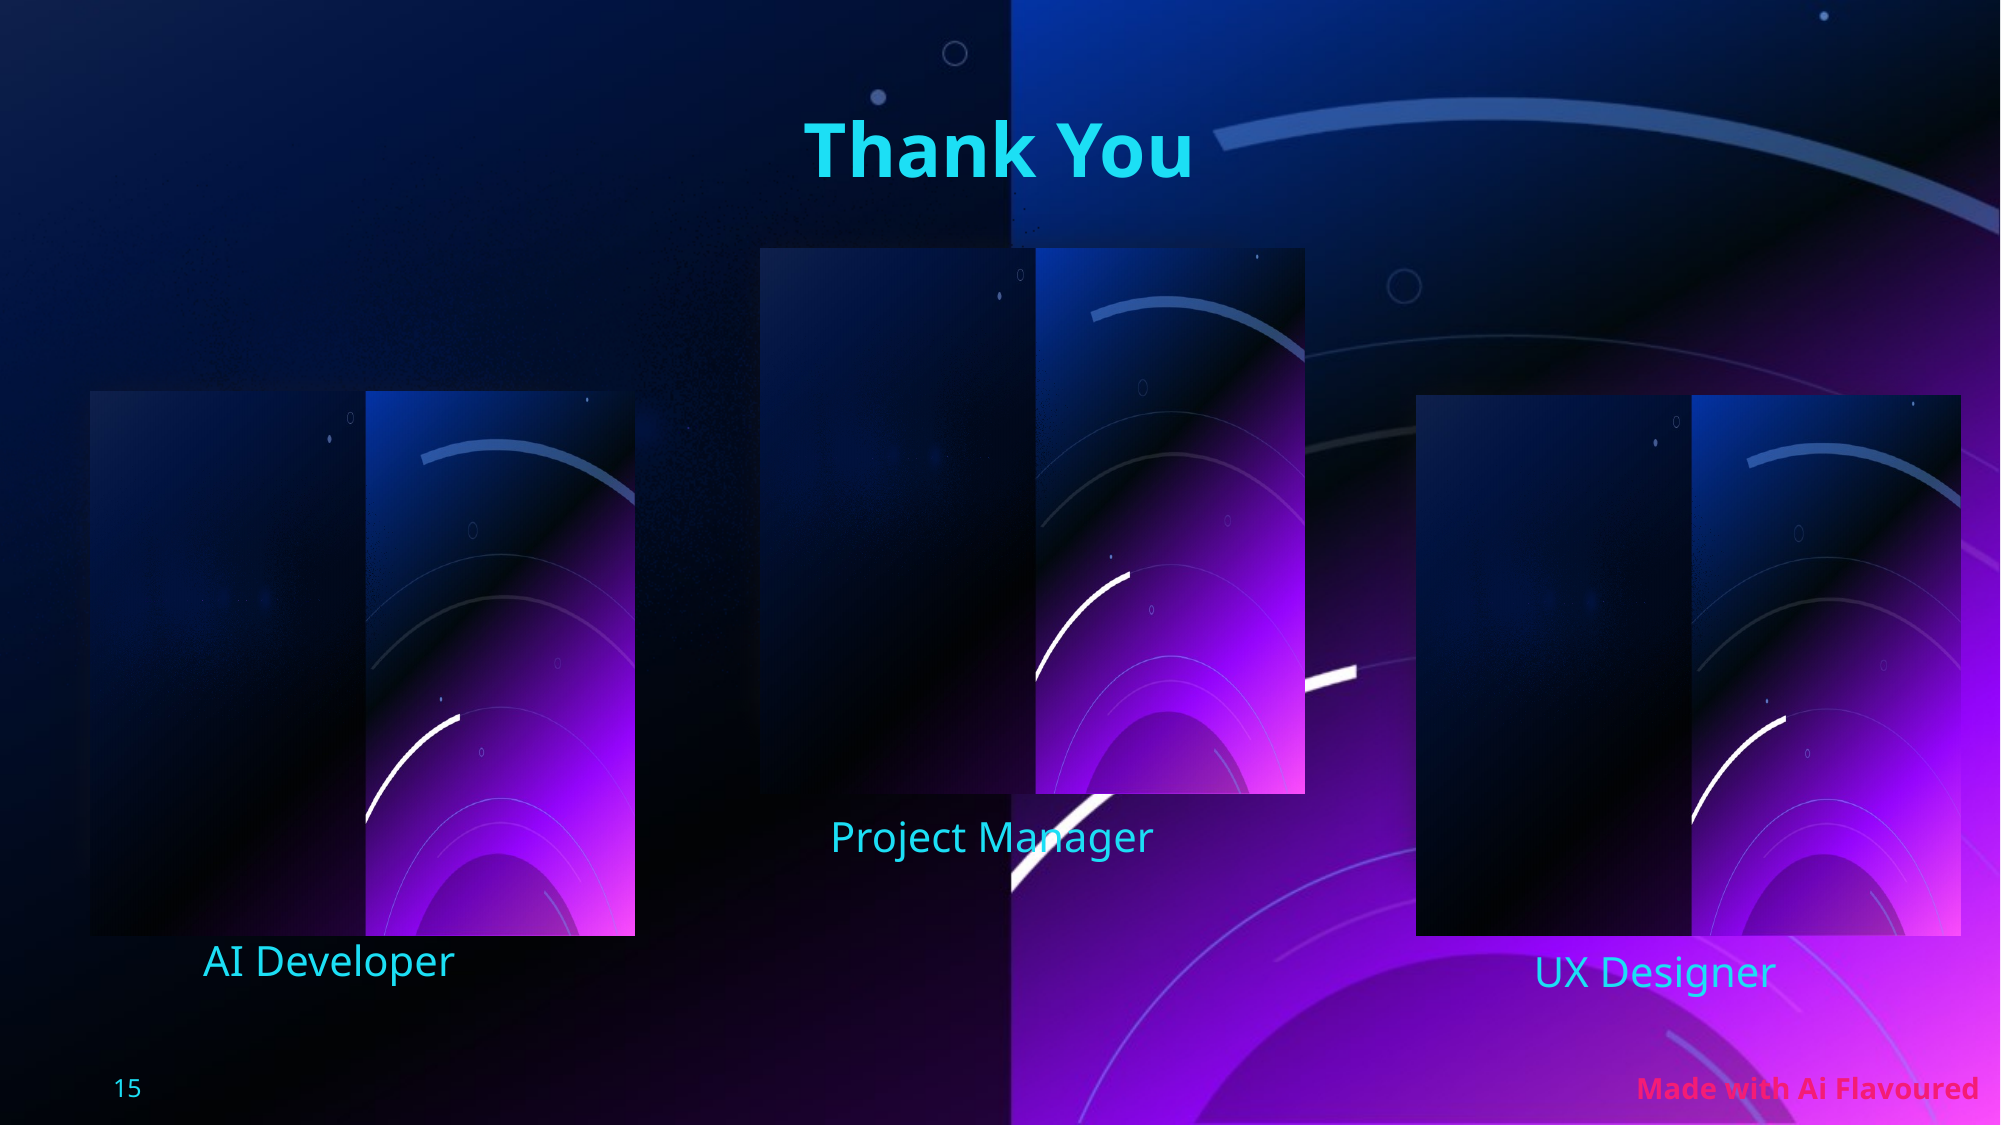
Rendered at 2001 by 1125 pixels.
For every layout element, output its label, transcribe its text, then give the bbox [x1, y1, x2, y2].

title Thank You [150, 58, 1850, 236]
list UX Designer [1416, 936, 1895, 1046]
list Project Manager [753, 760, 1232, 911]
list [760, 248, 1305, 794]
list AI Developer [90, 936, 569, 1035]
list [1415, 395, 1961, 936]
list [89, 391, 635, 936]
picture [0, 0, 2001, 1125]
list 15 [75, 1057, 180, 1118]
